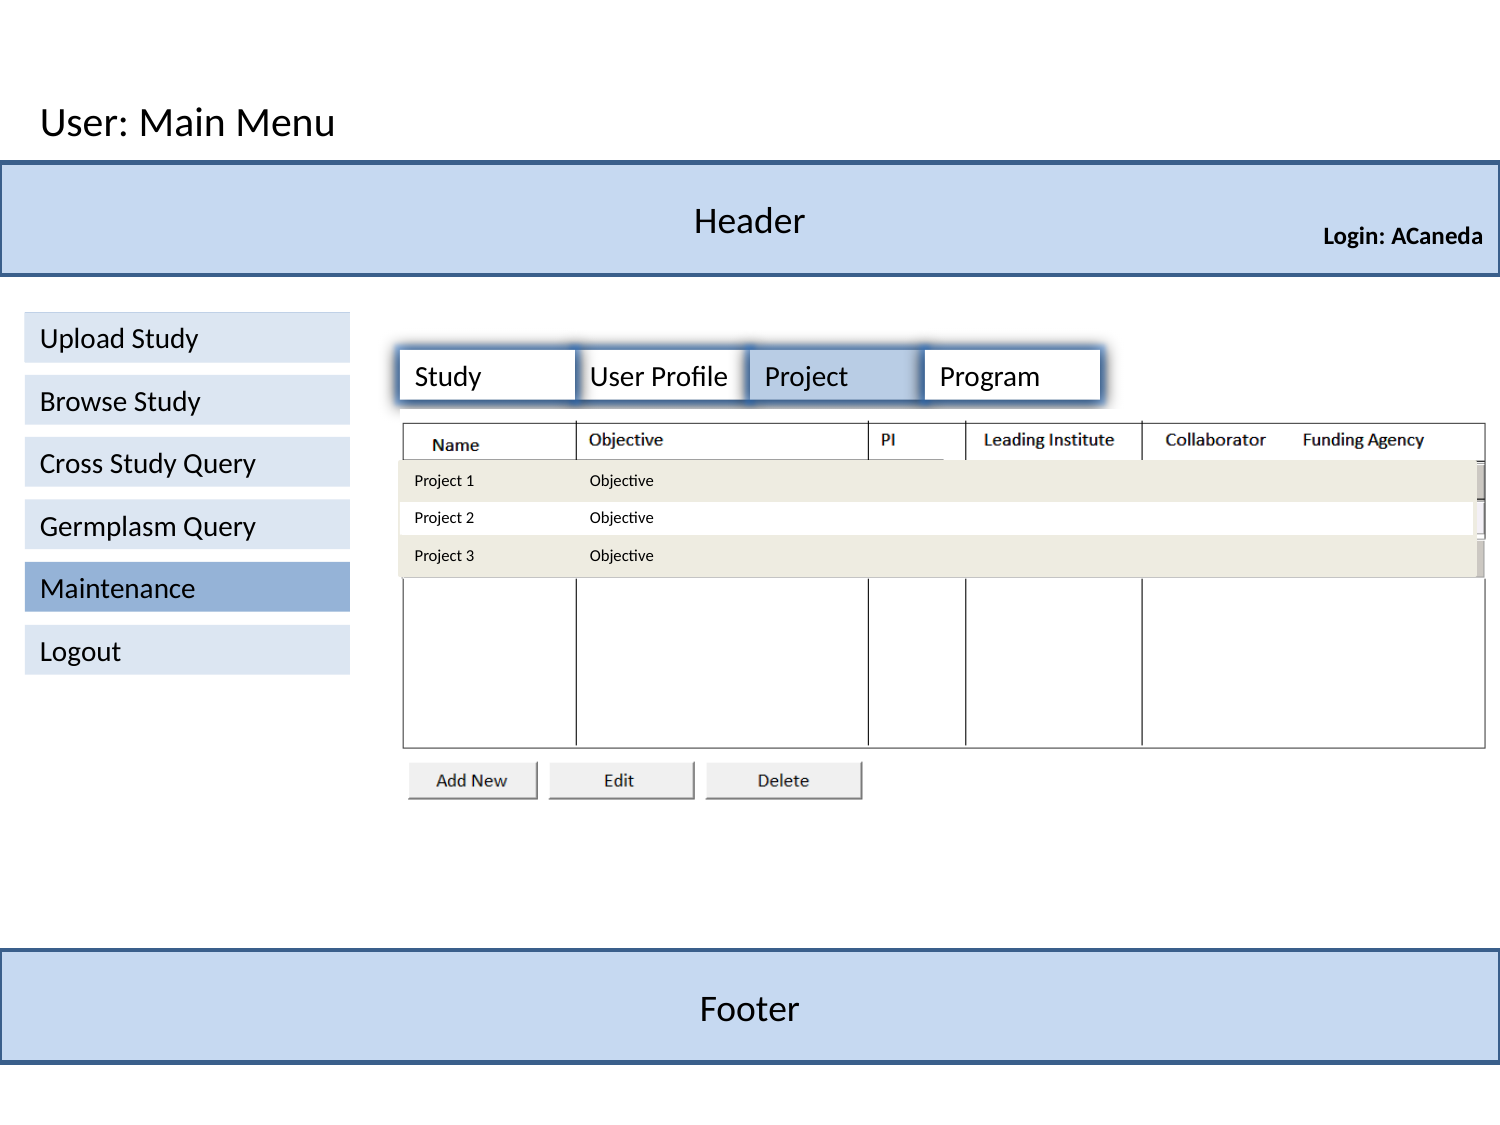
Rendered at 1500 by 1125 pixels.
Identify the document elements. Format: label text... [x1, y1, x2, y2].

text_box Study [398, 348, 577, 402]
text_box [586, 348, 592, 402]
text_box Maintenance [24, 561, 350, 612]
text_box User: Main Menu [24, 87, 525, 153]
text_box [734, 348, 739, 402]
text_box Header [0, 168, 1500, 277]
text_box User Profile [594, 348, 732, 402]
text_box Logout [24, 624, 350, 675]
picture [399, 409, 1491, 826]
text_box Cross Study Query [24, 436, 350, 487]
text_box Login: ACaneda [1308, 212, 1499, 258]
text_box Program [923, 348, 1102, 402]
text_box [909, 348, 914, 402]
text_box Upload Study [24, 312, 350, 363]
text_box Germplasm Query [24, 499, 350, 550]
text_box Footer [0, 948, 1500, 1065]
text_box Project [748, 348, 907, 402]
text_box Browse Study [24, 374, 350, 425]
